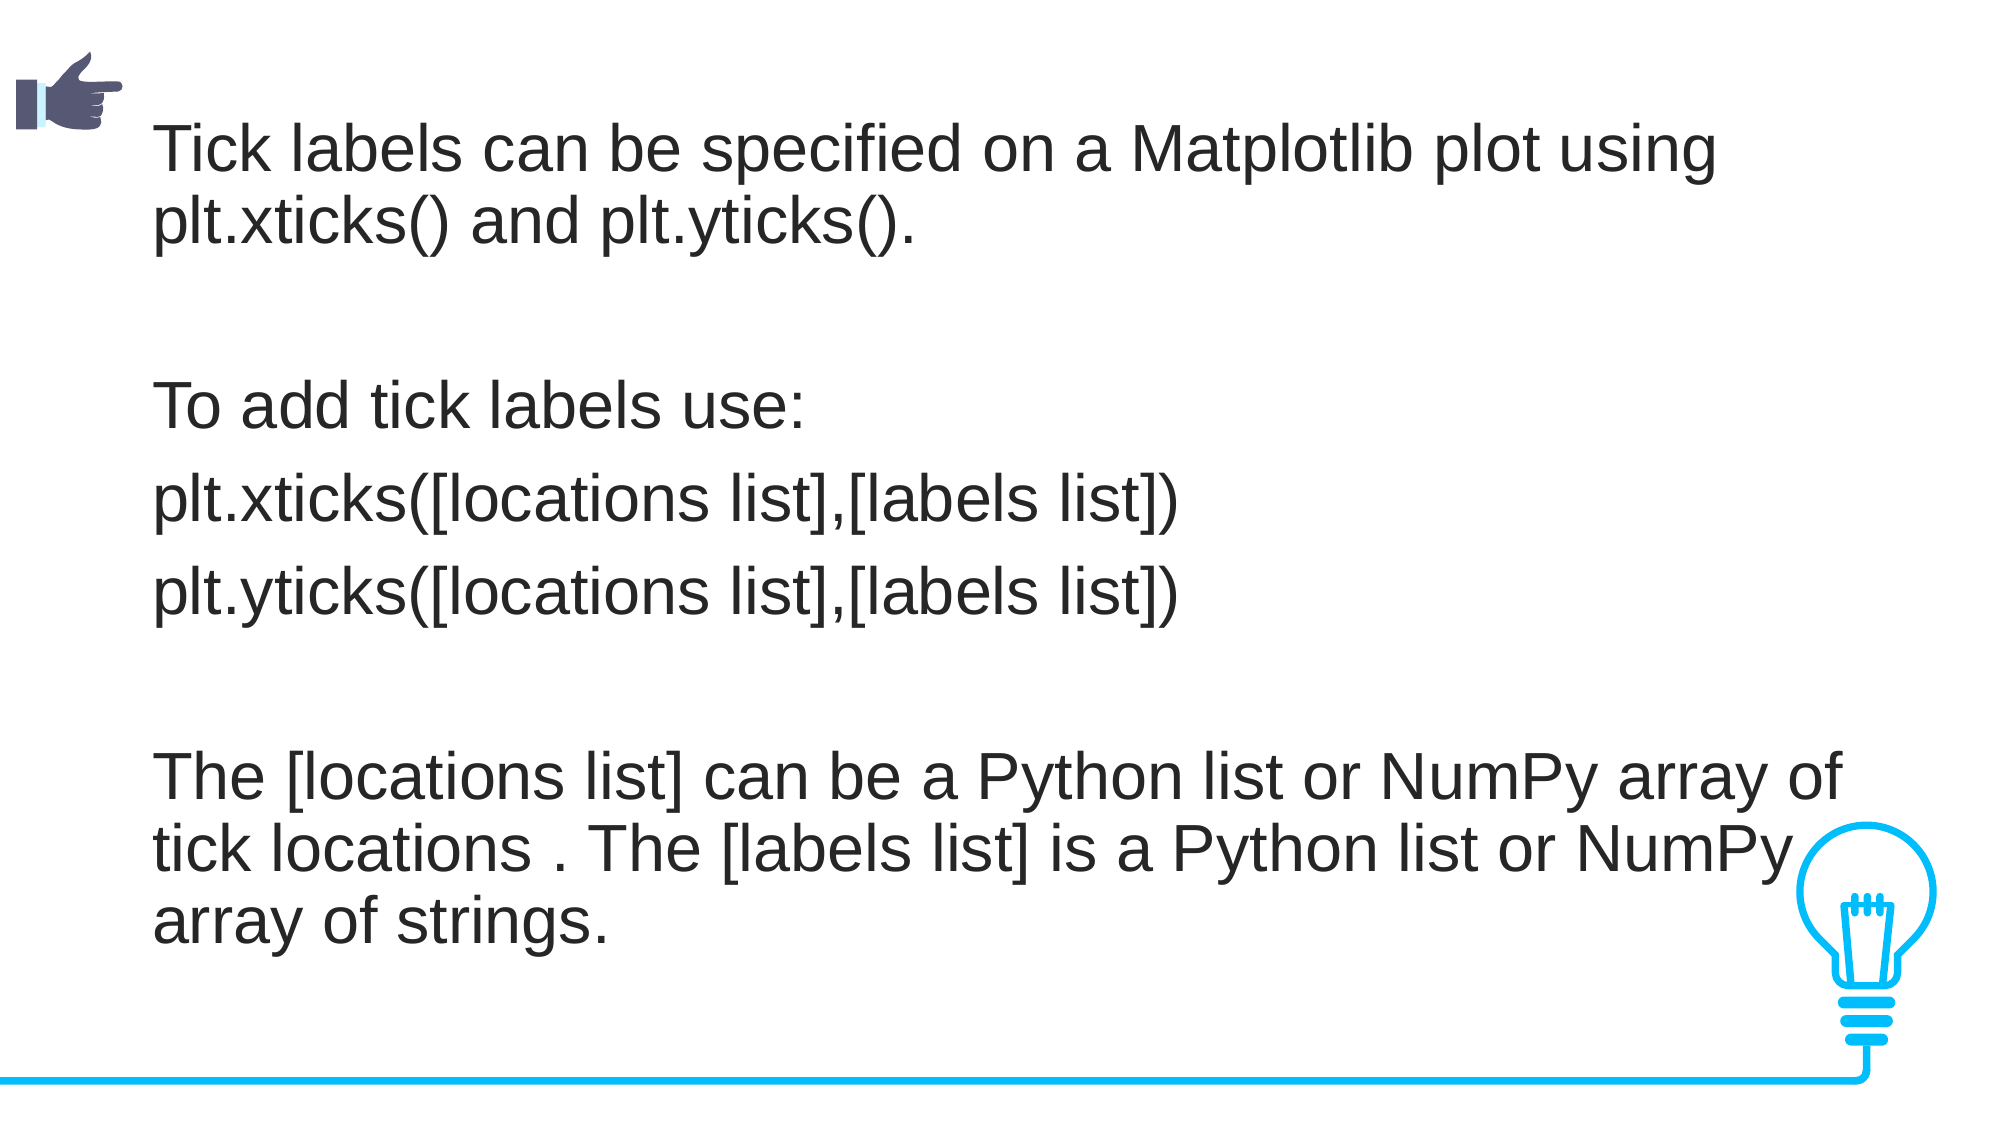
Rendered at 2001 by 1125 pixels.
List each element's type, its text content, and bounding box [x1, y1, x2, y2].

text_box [16, 51, 123, 130]
list Tick labels can be specified on a Matplotlib plot using plt.xticks() and plt.yticks(). To add tick labels use: plt.xticks([locations list],[labels list]) plt.yticks([locations list],[labels list]) The [locations list] can be a Python list or NumPy array of tick locations . The [labels list] is a Python list or NumPy array of strings. [137, 55, 1976, 1017]
